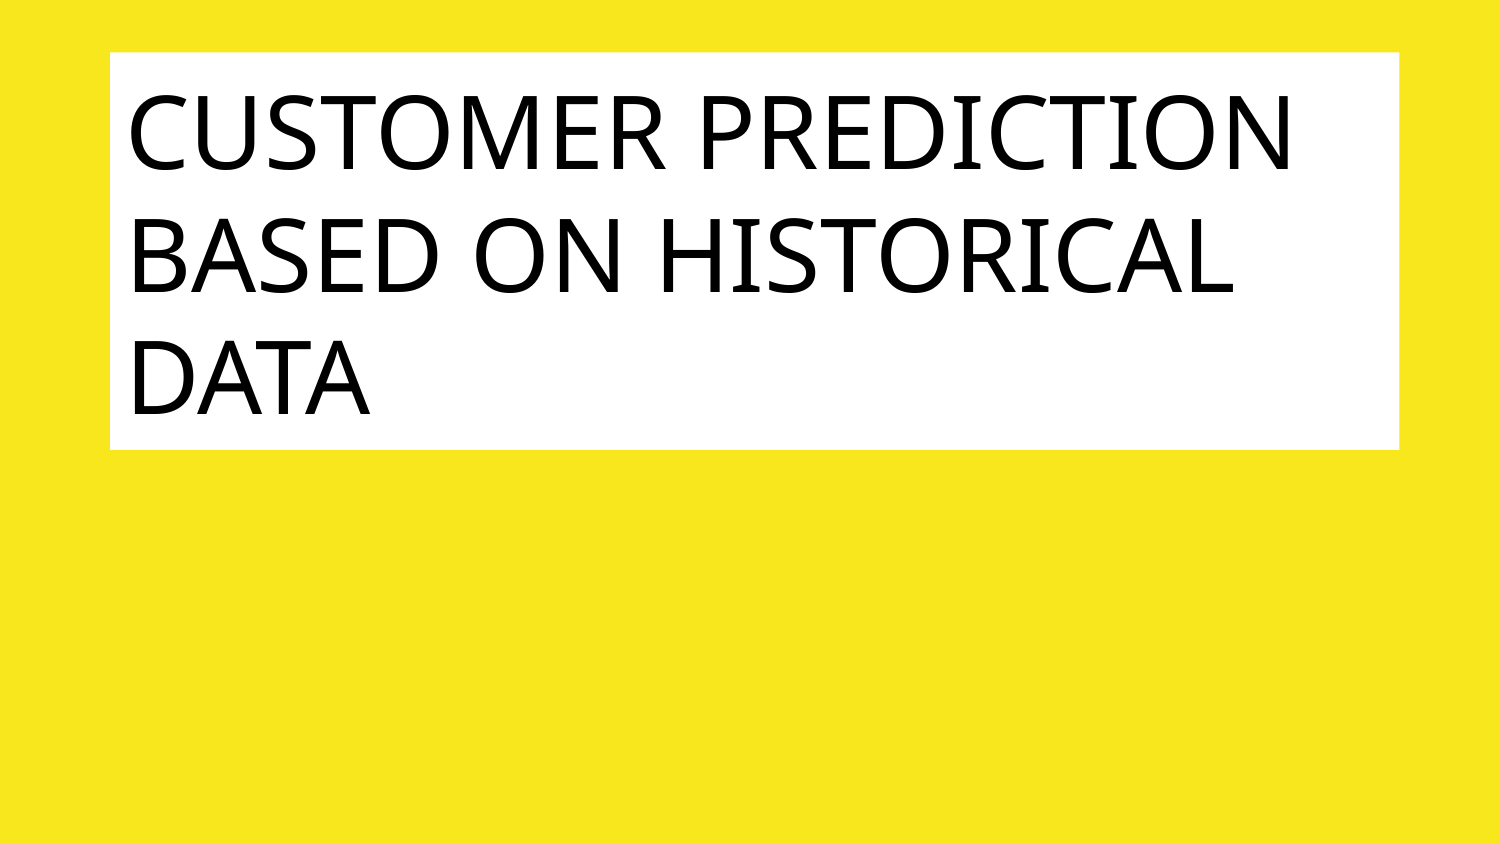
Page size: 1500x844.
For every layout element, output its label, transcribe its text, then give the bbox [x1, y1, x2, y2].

text_box CUSTOMER PREDICTION BASED ON HISTORICAL DATA [110, 52, 1400, 450]
